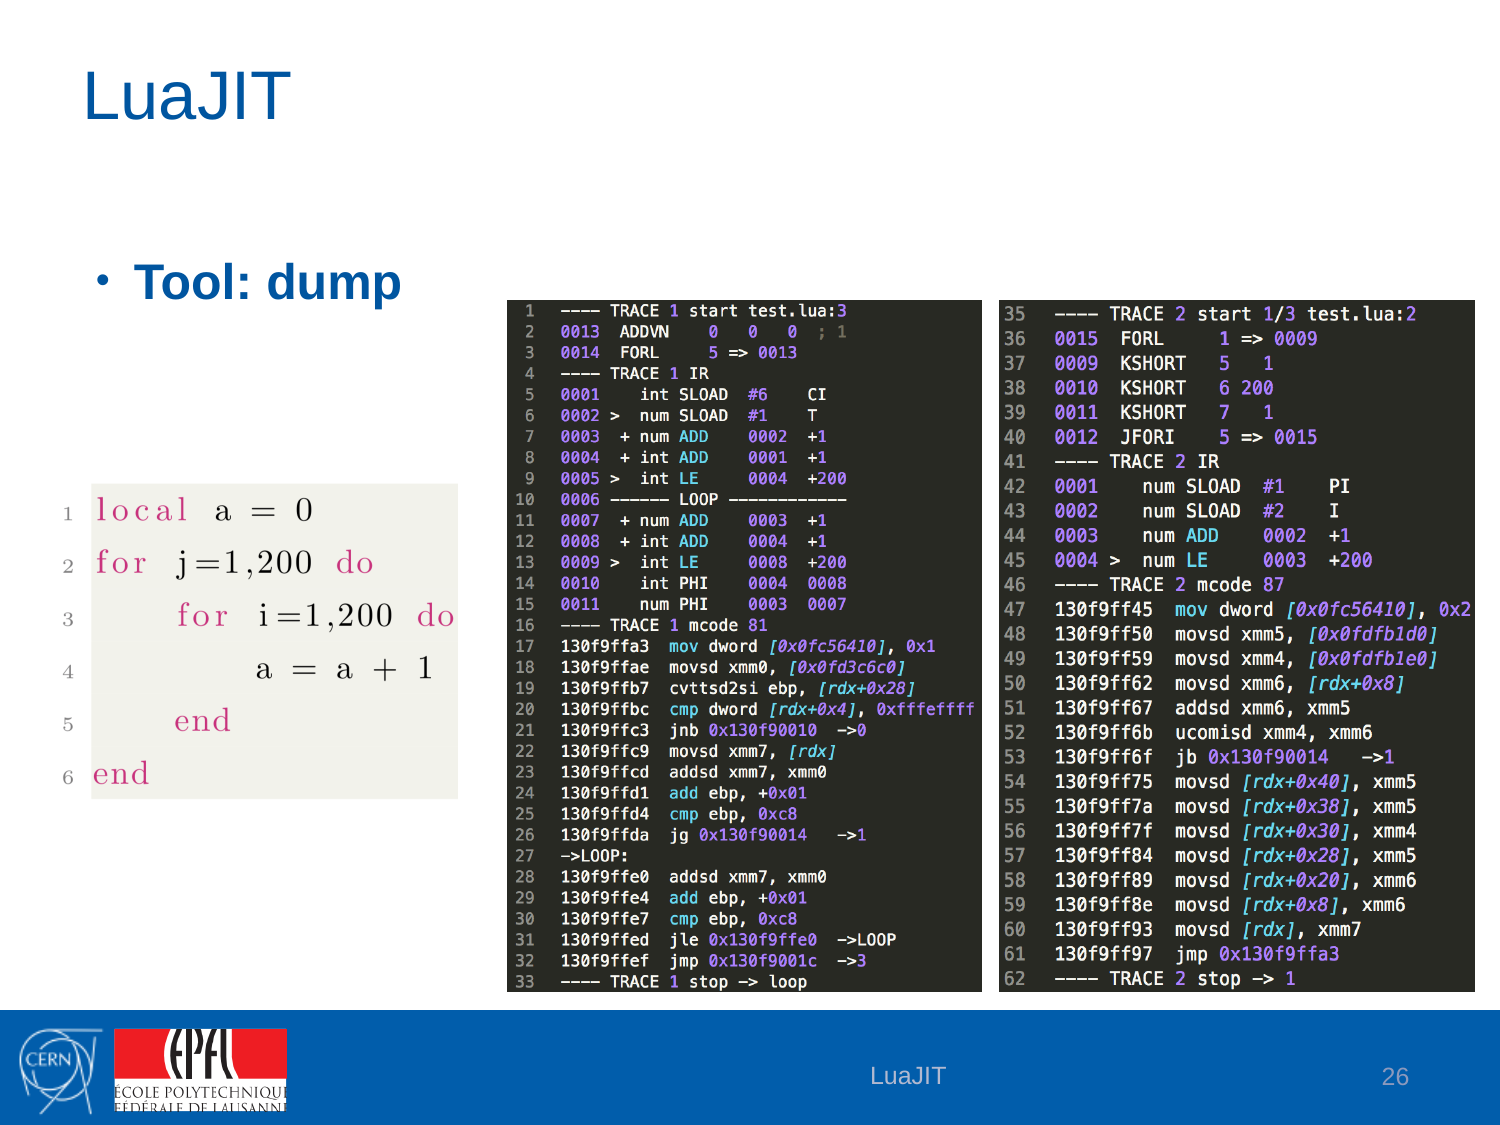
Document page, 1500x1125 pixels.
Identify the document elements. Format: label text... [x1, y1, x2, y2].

picture [50, 469, 458, 815]
title LuaJIT [75, 38, 1425, 146]
slide_number 26 [1342, 1045, 1425, 1105]
footer LuaJIT [507, 1044, 1310, 1104]
picture [507, 299, 982, 992]
list Tool: dump [75, 181, 1425, 984]
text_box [113, 1028, 288, 1112]
picture [998, 299, 1475, 992]
